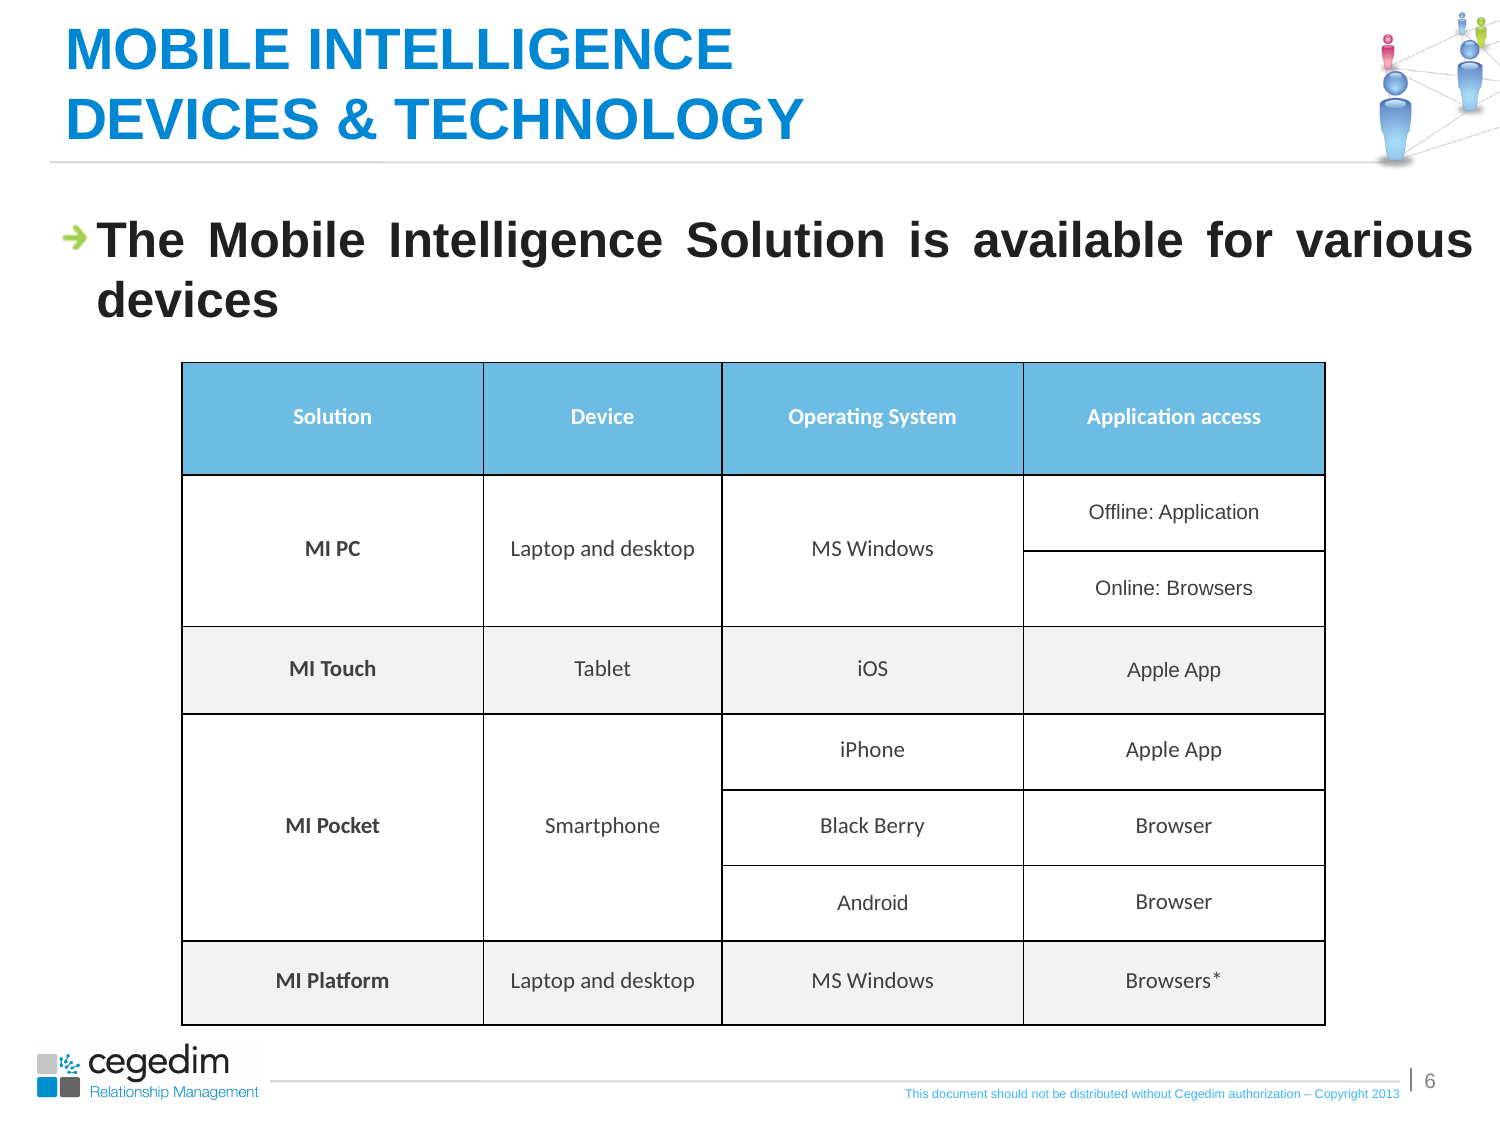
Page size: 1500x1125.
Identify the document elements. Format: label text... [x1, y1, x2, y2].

table_cell MS Windows [723, 476, 1023, 626]
table_cell MI Touch [183, 627, 483, 713]
table_cell MS Windows [723, 942, 1023, 1024]
table_cell Laptop and desktop [484, 942, 721, 1024]
table_cell MI Platform [183, 942, 483, 1024]
picture [29, 1040, 262, 1104]
table_cell iOS [723, 627, 1023, 713]
table_header Solution [183, 363, 483, 474]
table_header Application access [1024, 363, 1324, 474]
table_cell Smartphone [484, 715, 721, 940]
table_cell Apple App [1024, 627, 1324, 713]
table_cell Apple App [1024, 715, 1324, 789]
table_cell Offline: Application [1024, 476, 1324, 550]
table_cell Android [723, 866, 1023, 940]
picture [58, 219, 93, 255]
table_cell MI PC [183, 476, 483, 626]
table_header Operating System [723, 363, 1023, 474]
table_cell Online: Browsers [1024, 552, 1324, 626]
table_cell Browser [1024, 791, 1324, 865]
table_cell Browsers* [1024, 942, 1324, 1024]
text_box The Mobile Intelligence Solution is available for various devices [24, 199, 1475, 350]
table_cell MI Pocket [183, 715, 483, 940]
table_cell Browser [1024, 866, 1324, 940]
picture [1364, 0, 1500, 179]
table_cell Laptop and desktop [484, 476, 721, 626]
table_header Device [484, 363, 721, 474]
table_cell Tablet [484, 627, 721, 713]
table_cell Black Berry [723, 791, 1023, 865]
table_cell iPhone [723, 715, 1023, 789]
title MOBILE INTELLIGENCE DEVICES & TECHNOLOGY [50, 0, 1400, 175]
